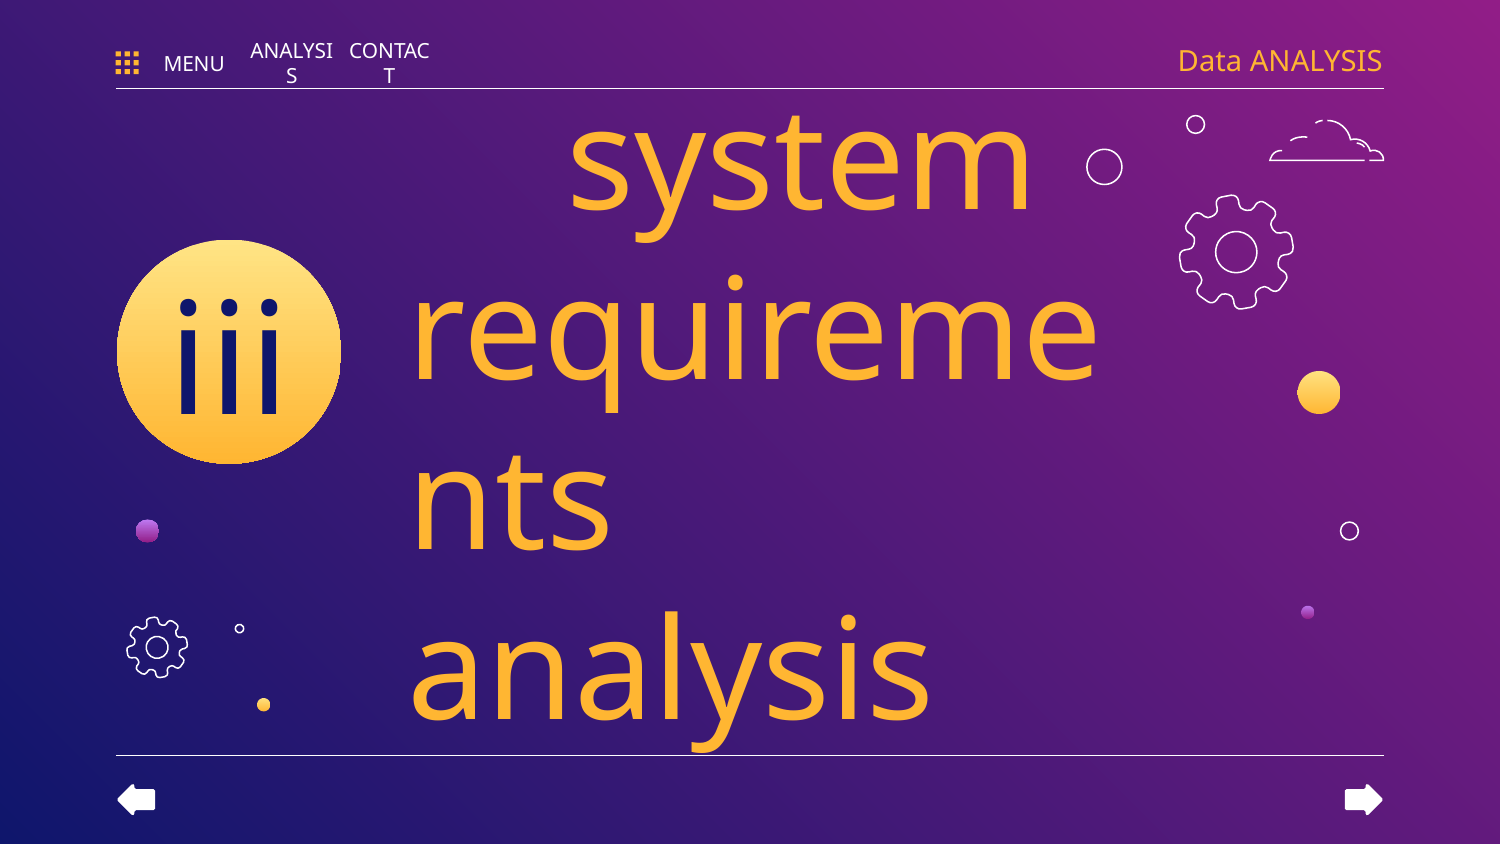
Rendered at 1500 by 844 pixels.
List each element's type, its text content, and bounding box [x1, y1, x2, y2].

title iii [117, 289, 342, 414]
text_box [115, 50, 139, 75]
text_box [136, 519, 160, 543]
title system requirements analysis [392, 202, 1122, 784]
text_box [1297, 370, 1341, 414]
text_box [109, 45, 145, 81]
text_box [1344, 784, 1383, 816]
text_box ANALYSIS [248, 45, 335, 81]
text_box [257, 698, 271, 712]
text_box [135, 239, 323, 289]
text_box [1301, 605, 1315, 620]
text_box [117, 784, 156, 816]
text_box MENU [151, 45, 237, 81]
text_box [1269, 120, 1385, 161]
text_box [135, 414, 323, 464]
text_box [126, 617, 188, 678]
text_box [1179, 195, 1294, 309]
text_box Data ANALYSIS [1158, 34, 1383, 85]
text_box CONTACT [346, 45, 433, 81]
